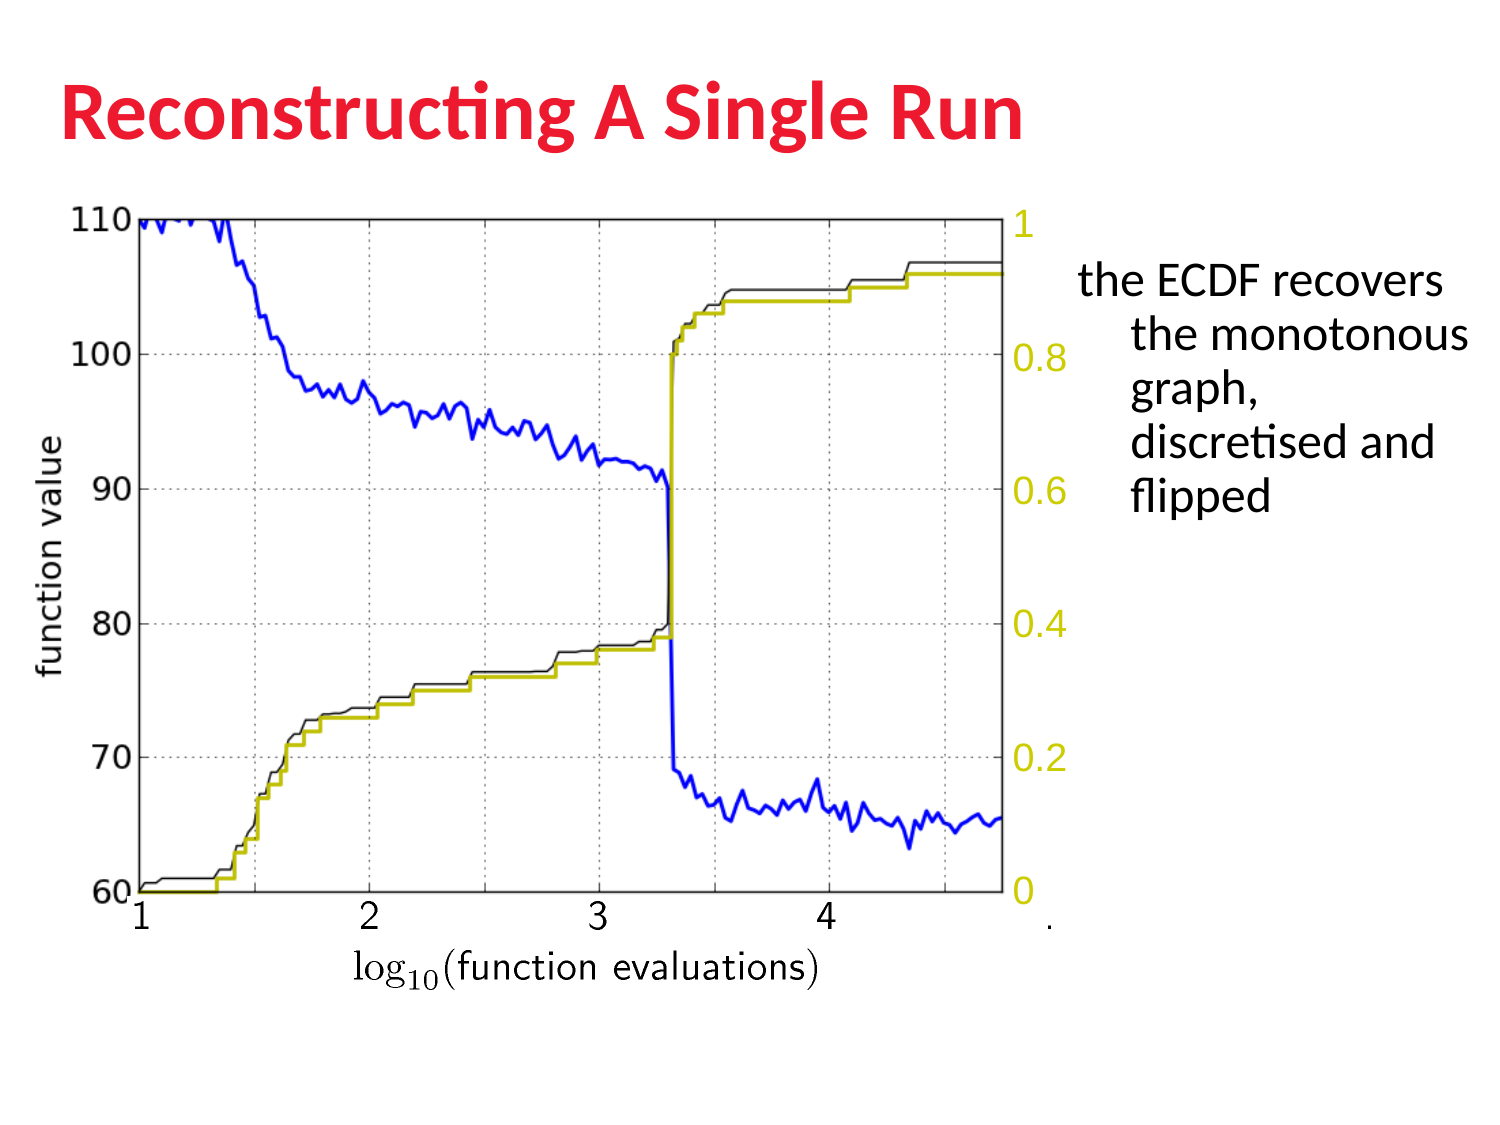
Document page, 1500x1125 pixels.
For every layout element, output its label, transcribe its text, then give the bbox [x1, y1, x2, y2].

text_box Reconstructing A Single Run [45, 59, 1500, 166]
picture [0, 136, 1112, 993]
text_box the ECDF recovers the monotonous graph, discretised and flipped [1060, 245, 1490, 988]
